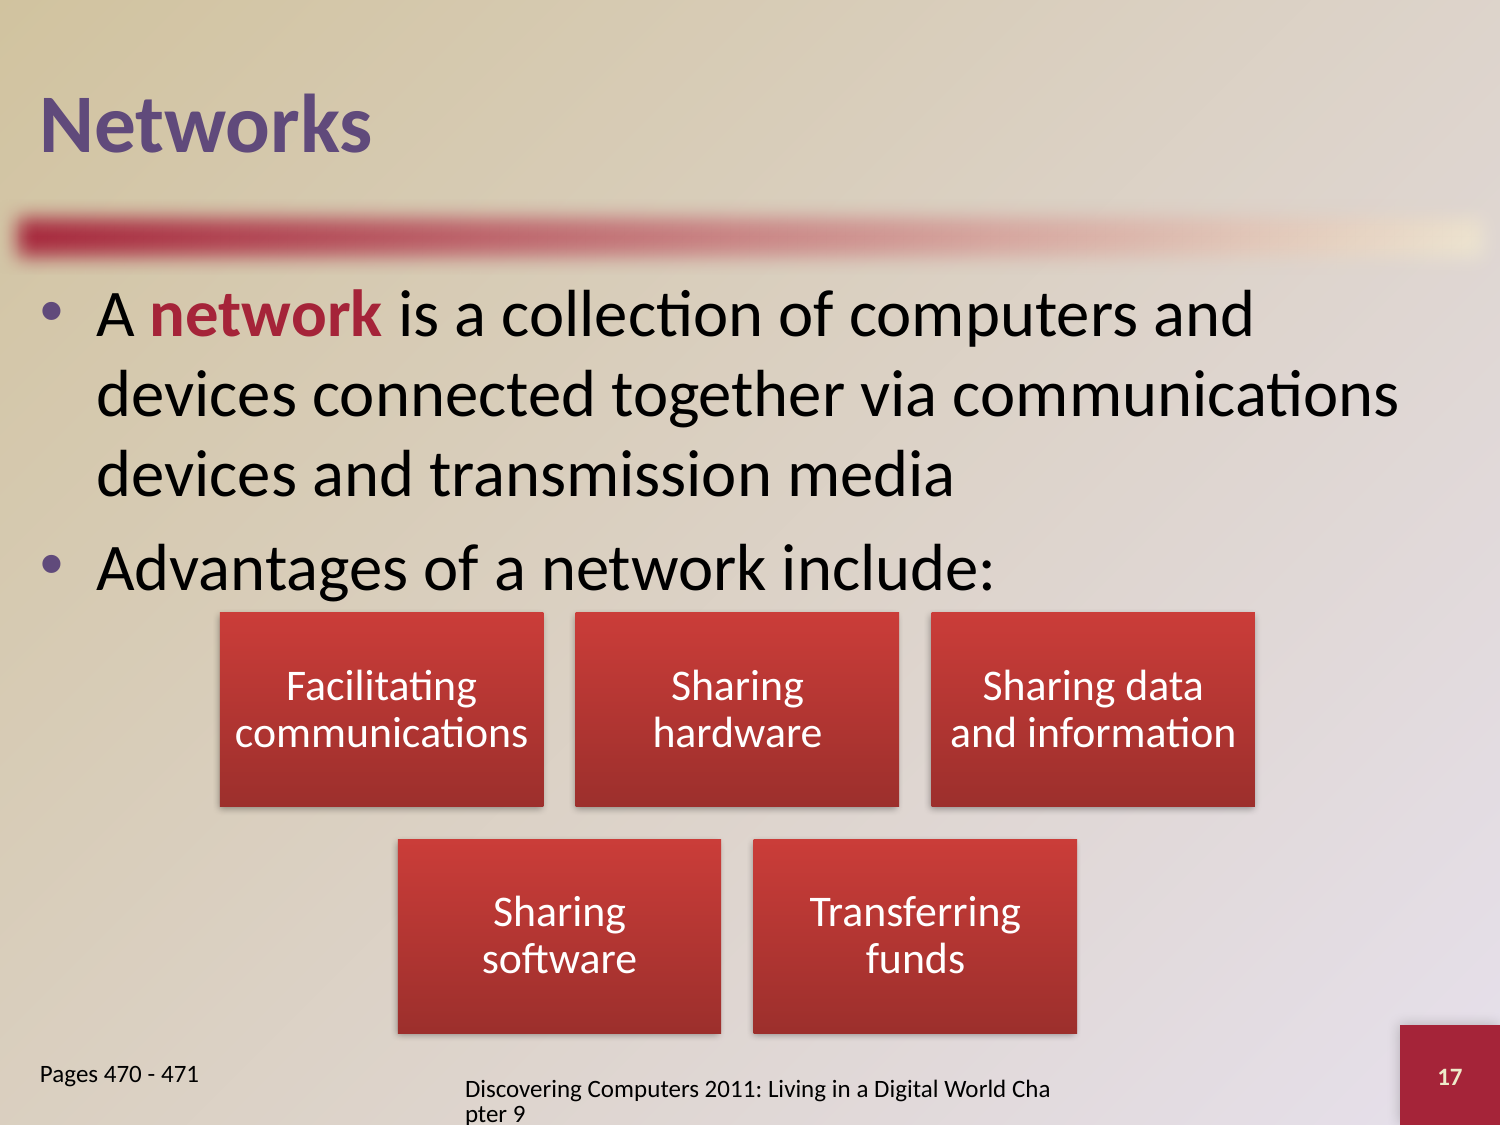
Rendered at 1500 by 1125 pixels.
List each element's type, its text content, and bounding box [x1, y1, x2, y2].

footer Discovering Computers 2011: Living in a Digital World Chapter 9 [450, 1050, 1075, 1125]
list A network is a collection of computers and devices connected together via communications devices and transmission media Advantages of a network include: [24, 262, 1475, 1025]
title Networks [24, 24, 1475, 213]
list Pages 470 - 471 [24, 1050, 300, 1125]
slide_number 17 [1400, 1025, 1500, 1125]
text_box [74, 612, 1401, 1034]
